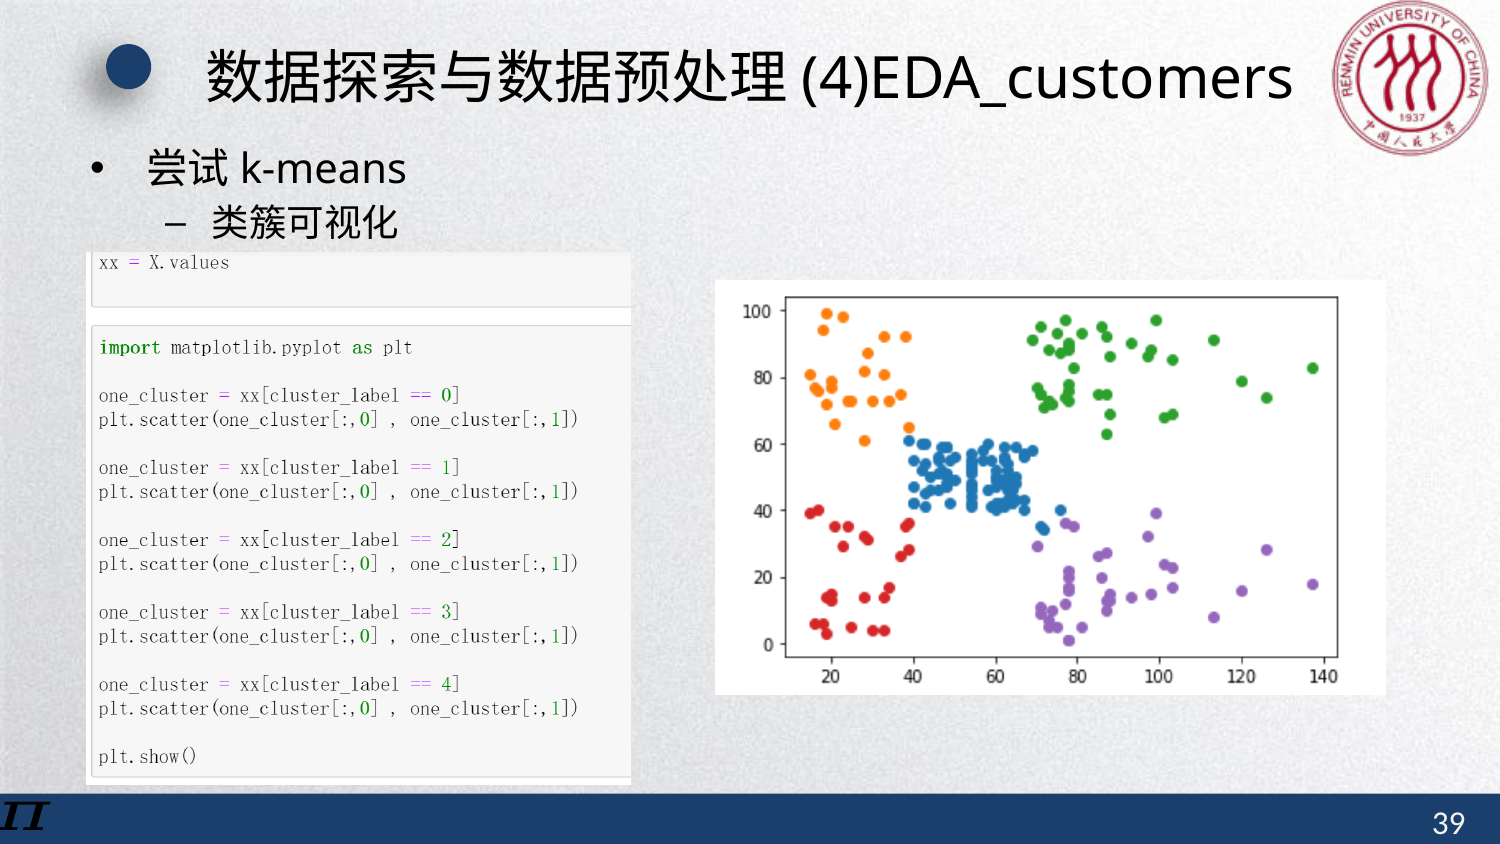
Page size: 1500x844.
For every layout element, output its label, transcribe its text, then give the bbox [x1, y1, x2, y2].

picture [0, 0, 1500, 793]
title 数据探索与数据预处理(4)EDA_customers [75, 33, 1425, 116]
list 尝试k-means 类簇可视化 [75, 134, 1425, 781]
